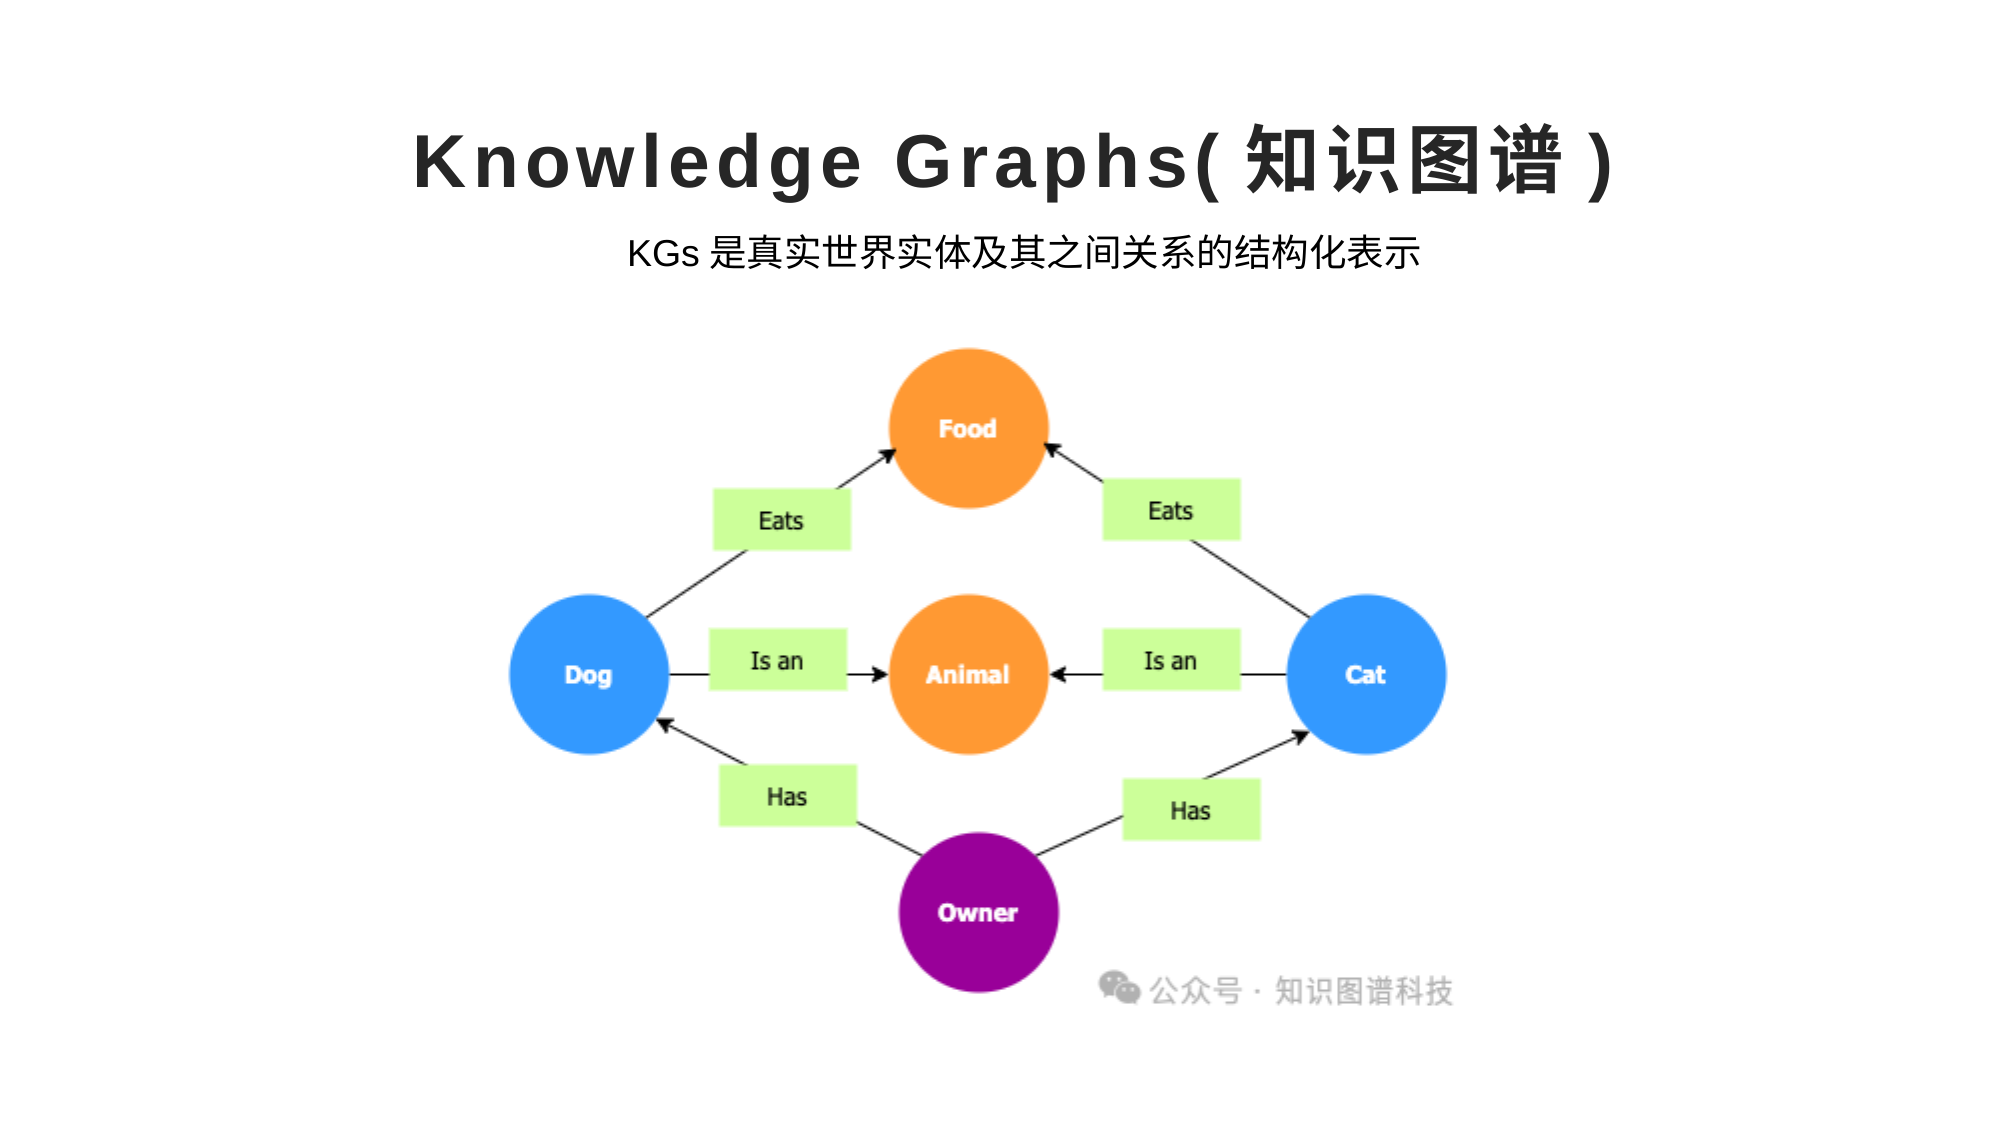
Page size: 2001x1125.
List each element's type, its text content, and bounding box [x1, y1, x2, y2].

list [468, 308, 1486, 1032]
text_box KGs是真实世界实体及其之间关系的结构化表示 [149, 221, 1900, 269]
title Knowledge Graphs(知识图谱) [99, 99, 1900, 216]
